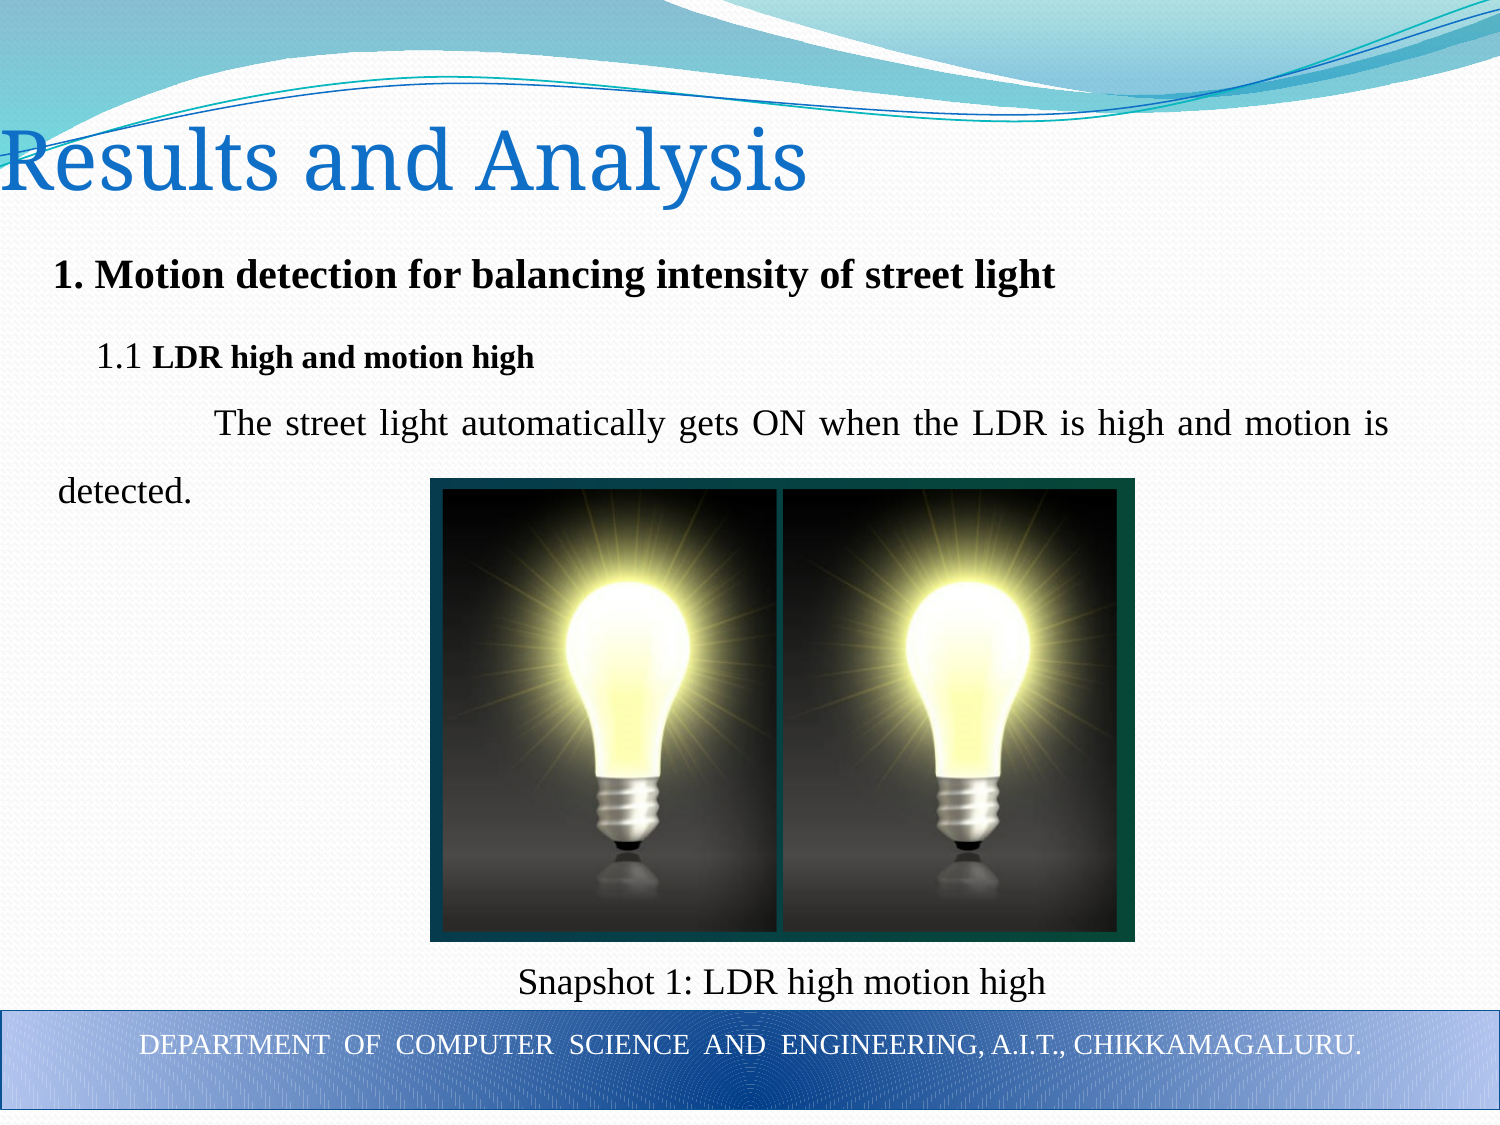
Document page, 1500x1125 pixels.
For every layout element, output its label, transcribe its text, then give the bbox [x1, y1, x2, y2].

text_box 1.1 LDR high and motion high The street light automatically gets ON when the LDR is high and motion is detected. [43, 323, 1406, 518]
text_box DEPARTMENT OF COMPUTER SCIENCE AND ENGINEERING, A.I.T., CHIKKAMAGALURU. [0, 1010, 1500, 1110]
text_box Snapshot 1: LDR high motion high [400, 949, 1164, 1009]
text_box Results and Analysis [0, 99, 825, 215]
text_box 1. Motion detection for balancing intensity of street light [37, 239, 1370, 350]
picture [443, 477, 1135, 942]
